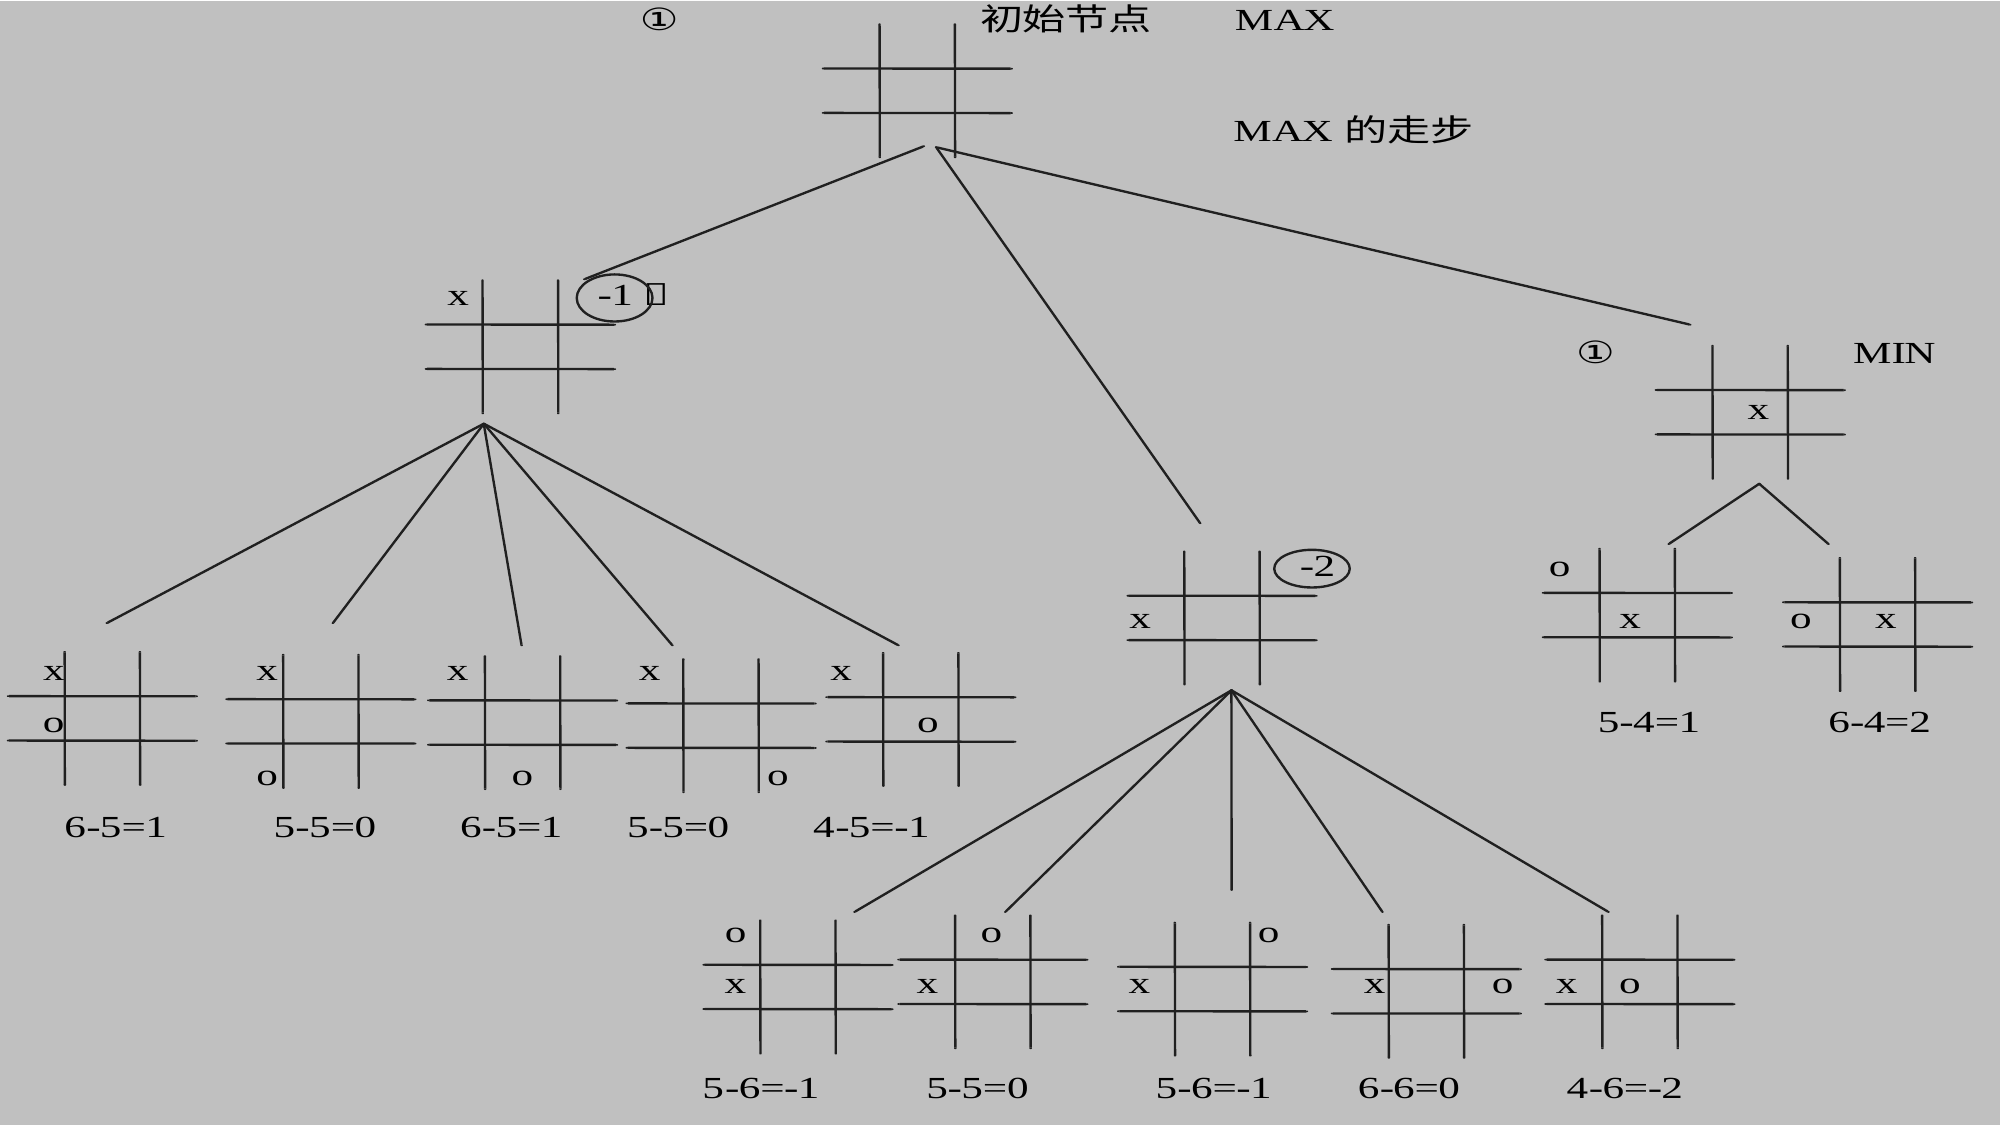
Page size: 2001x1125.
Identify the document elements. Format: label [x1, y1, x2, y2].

text_box [0, 0, 2000, 1125]
